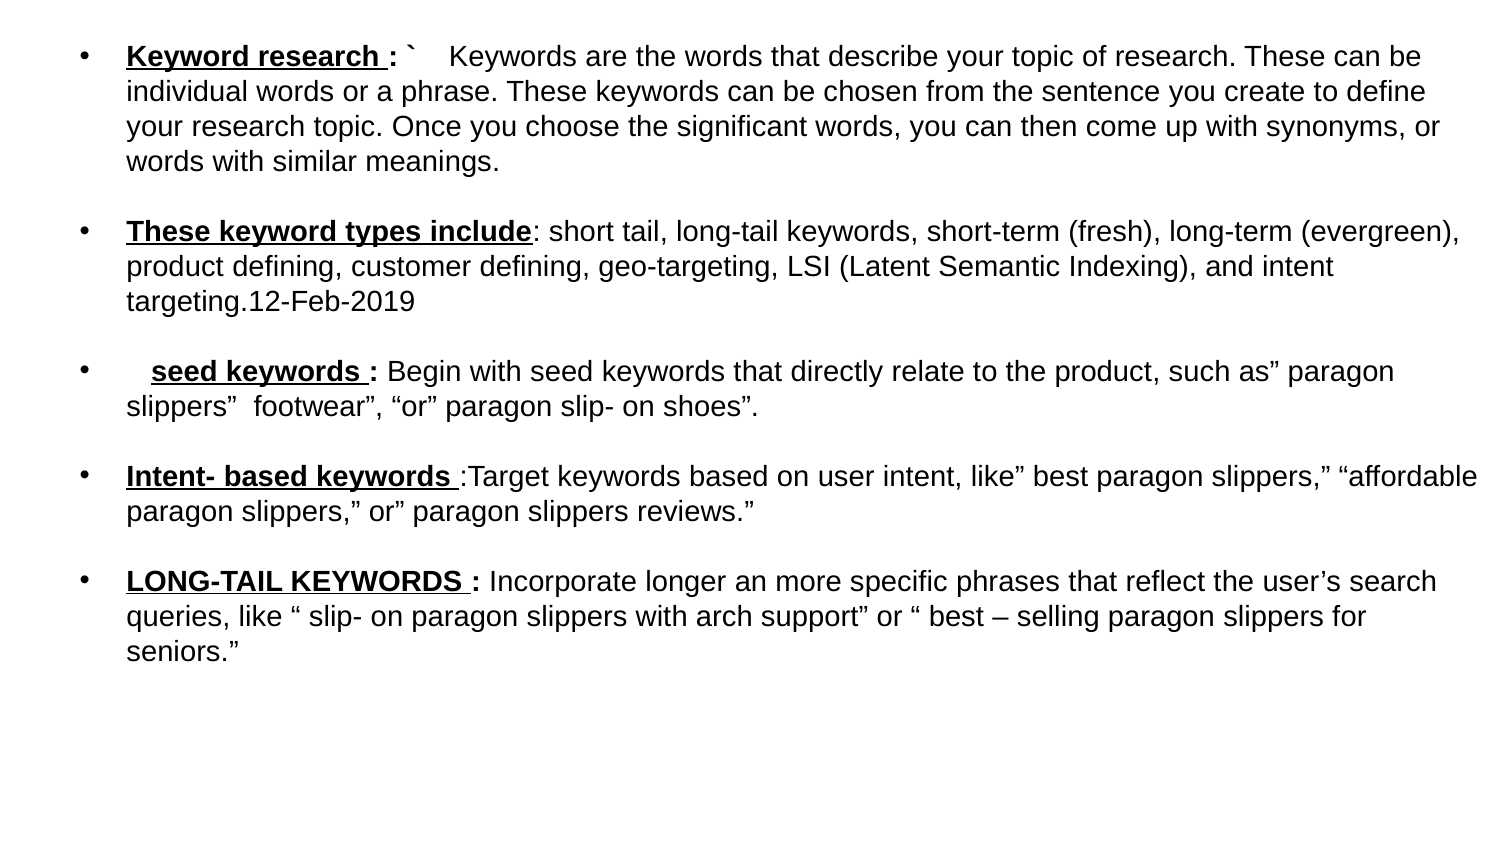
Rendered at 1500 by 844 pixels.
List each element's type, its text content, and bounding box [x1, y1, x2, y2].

text_box Keyword research : ` Keywords are the words that describe your topic of research. These can be individual words or a phrase. These keywords can be chosen from the sentence you create to define your research topic. Once you choose the significant words, you can then come up with synonyms, or words with similar meanings. These keyword types include: short tail, long-tail keywords, short-term (fresh), long-term (evergreen), product defining, customer defining, geo-targeting, LSI (Latent Semantic Indexing), and intent targeting.12-Feb-2019 seed keywords : Begin with seed keywords that directly relate to the product, such as” paragon slippers” footwear”, “or” paragon slip- on shoes”. Intent- based keywords :Target keywords based on user intent, like” best paragon slippers,” “affordable paragon slippers,” or” paragon slippers reviews.” LONG-TAIL KEYWORDS : Incorporate longer an more specific phrases that reflect the user’s search queries, like “ slip- on paragon slippers with arch support” or “ best – selling paragon slippers for seniors.” [64, 30, 1500, 675]
